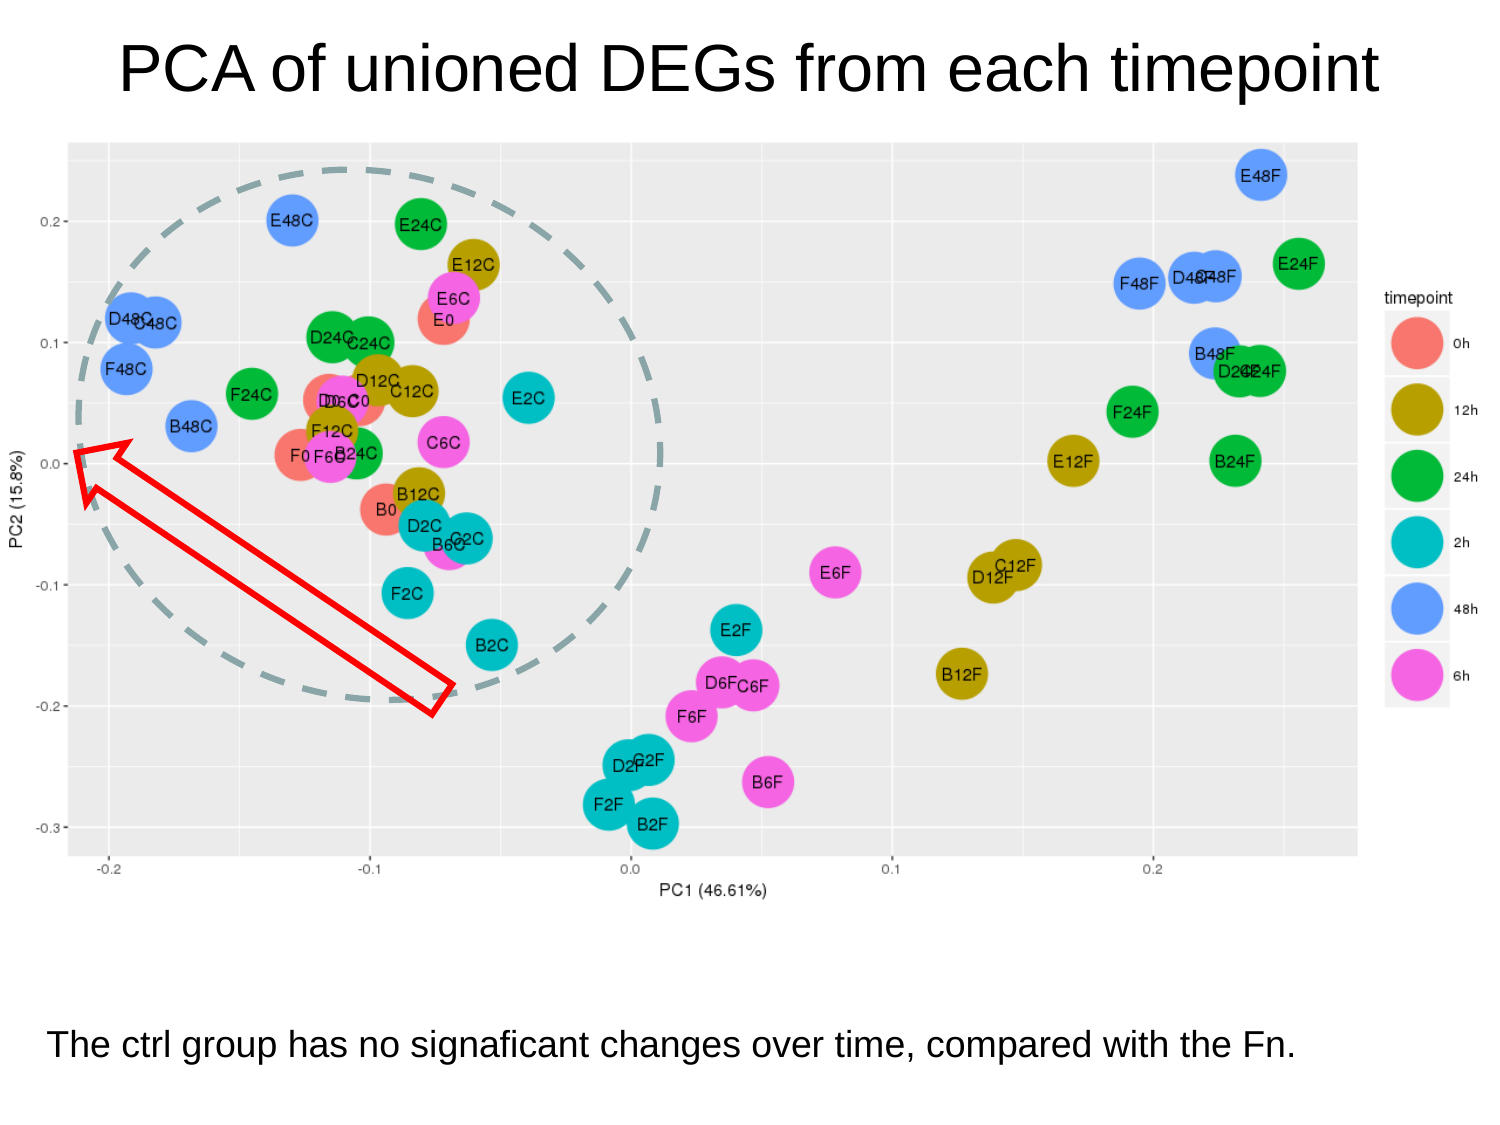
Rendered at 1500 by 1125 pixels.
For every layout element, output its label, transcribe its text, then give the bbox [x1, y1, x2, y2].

title PCA of unioned DEGs from each timepoint [21, 9, 1479, 121]
slide_number [1074, 1024, 1426, 1103]
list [1, 134, 1496, 910]
text_box The ctrl group has no signaficant changes over time, compared with the Fn. [31, 1012, 1478, 1072]
